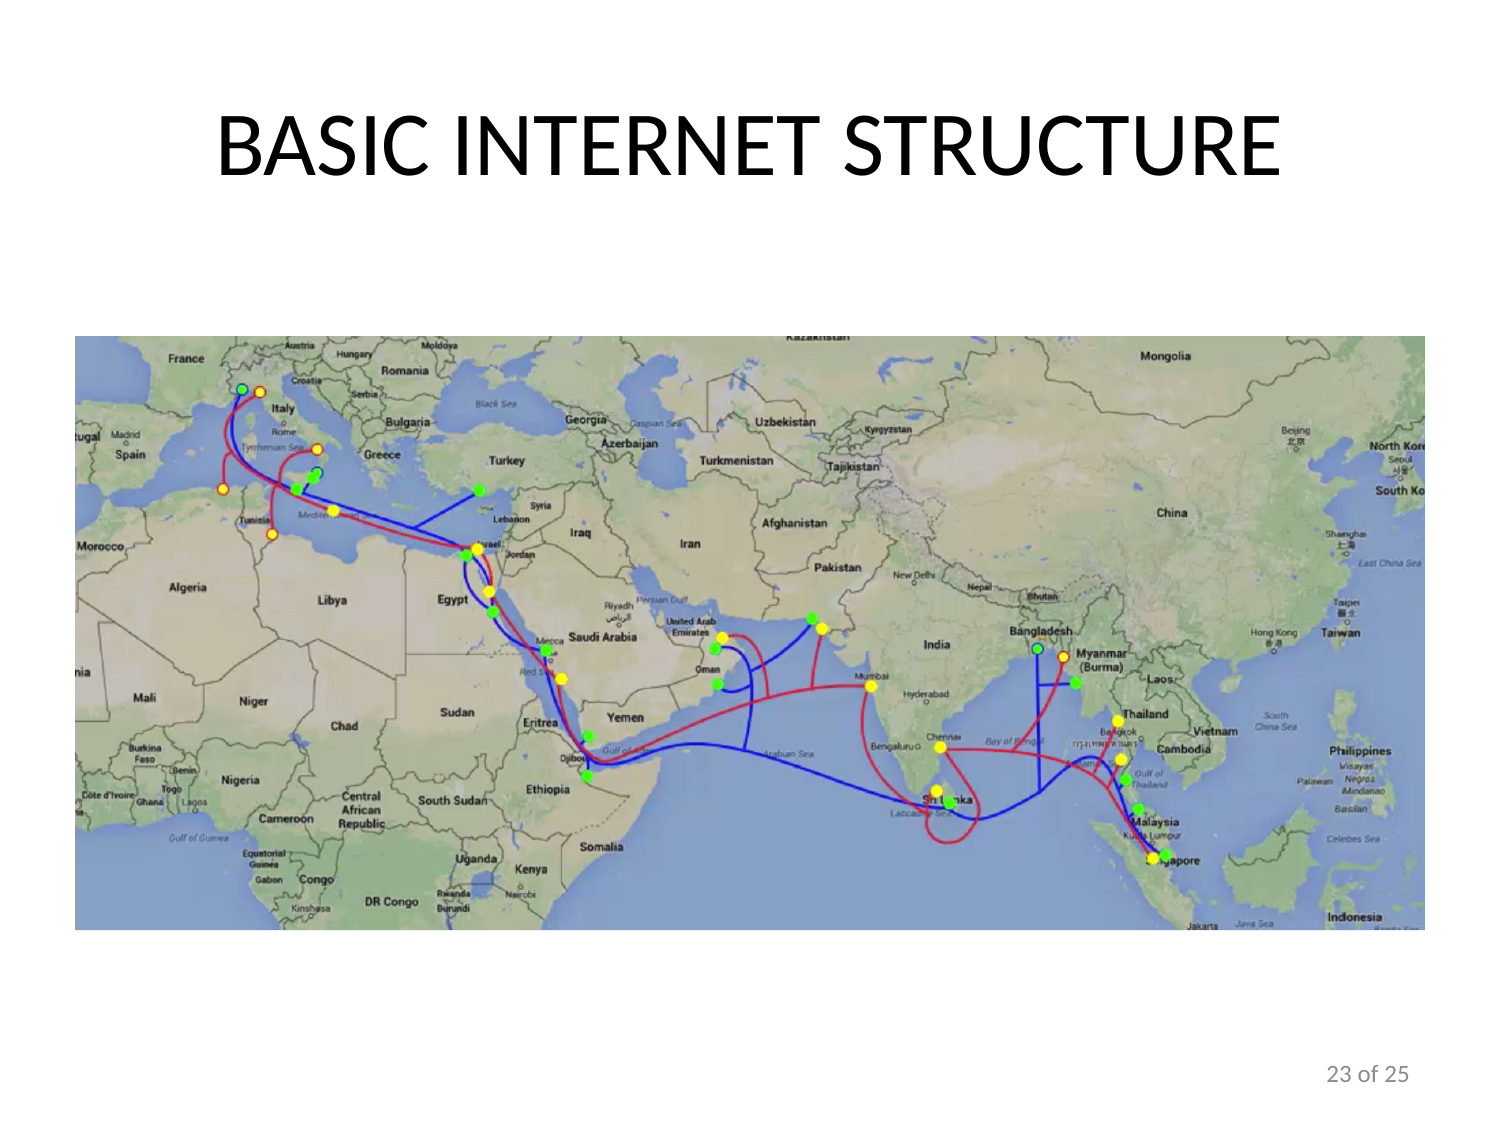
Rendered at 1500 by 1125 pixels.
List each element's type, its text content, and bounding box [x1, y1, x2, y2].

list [74, 336, 1426, 932]
slide_number 23 of 25 [1074, 1042, 1425, 1103]
title Basic Internet Structure [75, 45, 1425, 233]
